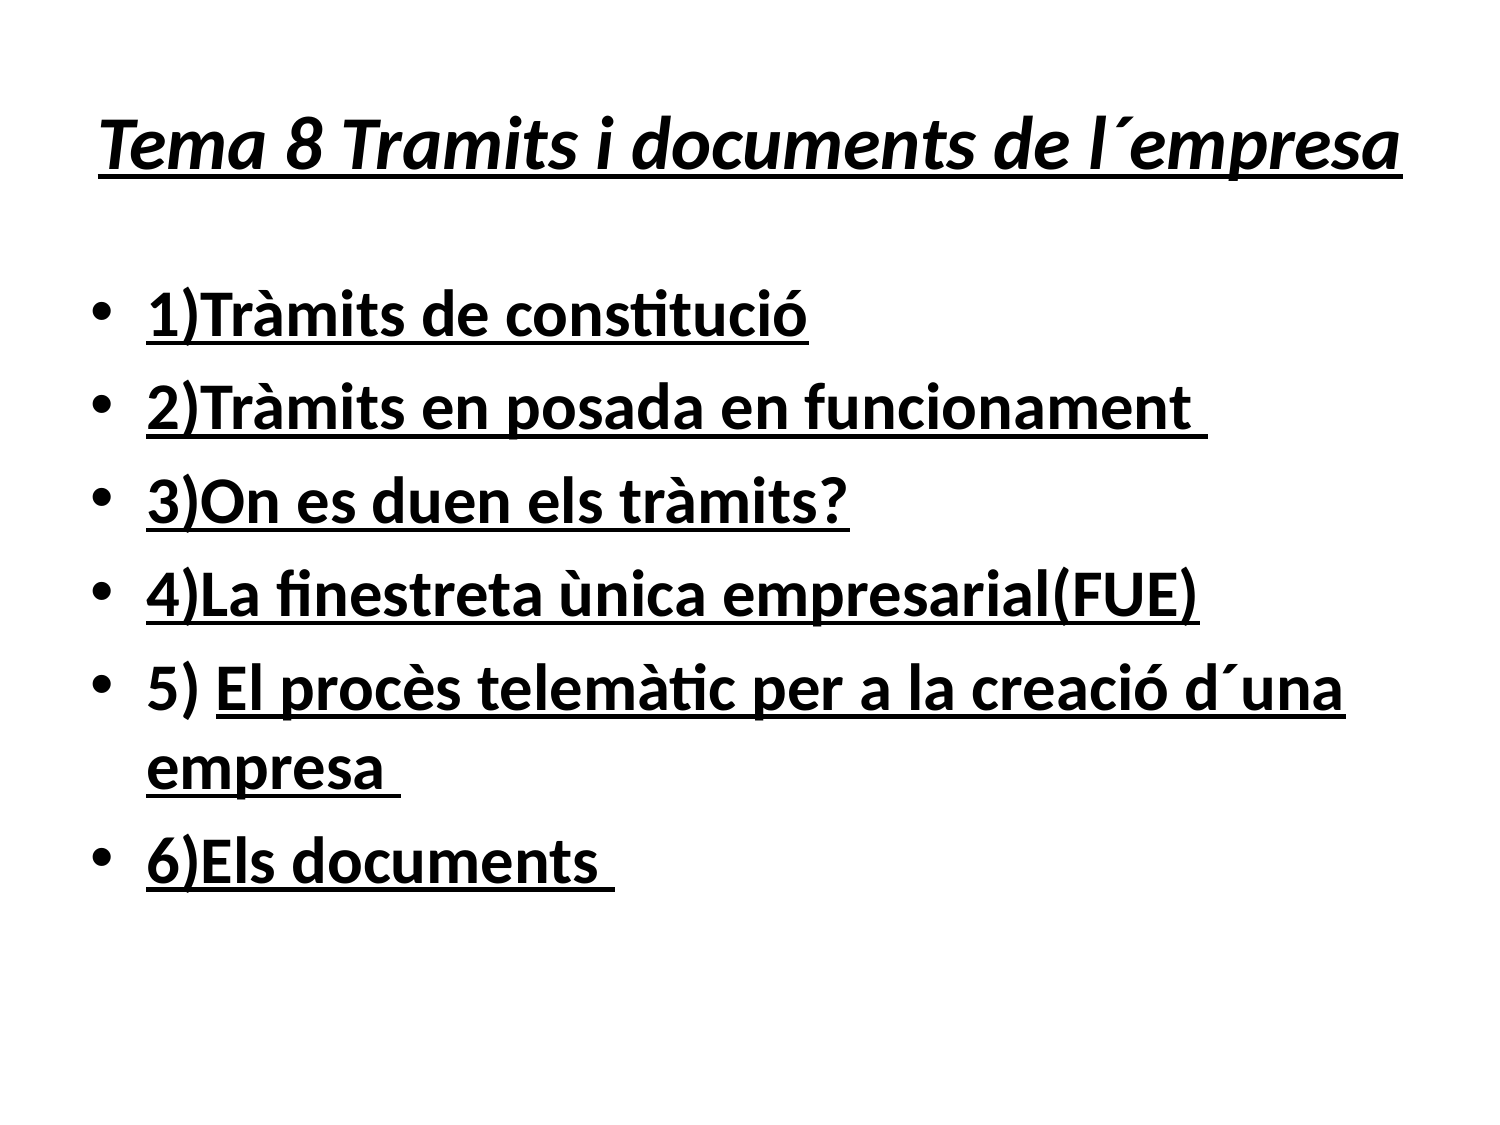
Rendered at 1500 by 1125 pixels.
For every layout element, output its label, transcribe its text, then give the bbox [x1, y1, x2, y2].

title Tema 8 Tramits i documents de l´empresa [75, 45, 1425, 233]
list 1)Tràmits de constitució 2)Tràmits en posada en funcionament 3)On es duen els tràmits? 4)La finestreta ùnica empresarial(FUE) 5) El procès telemàtic per a la creació d´una empresa 6)Els documents [75, 262, 1425, 1005]
